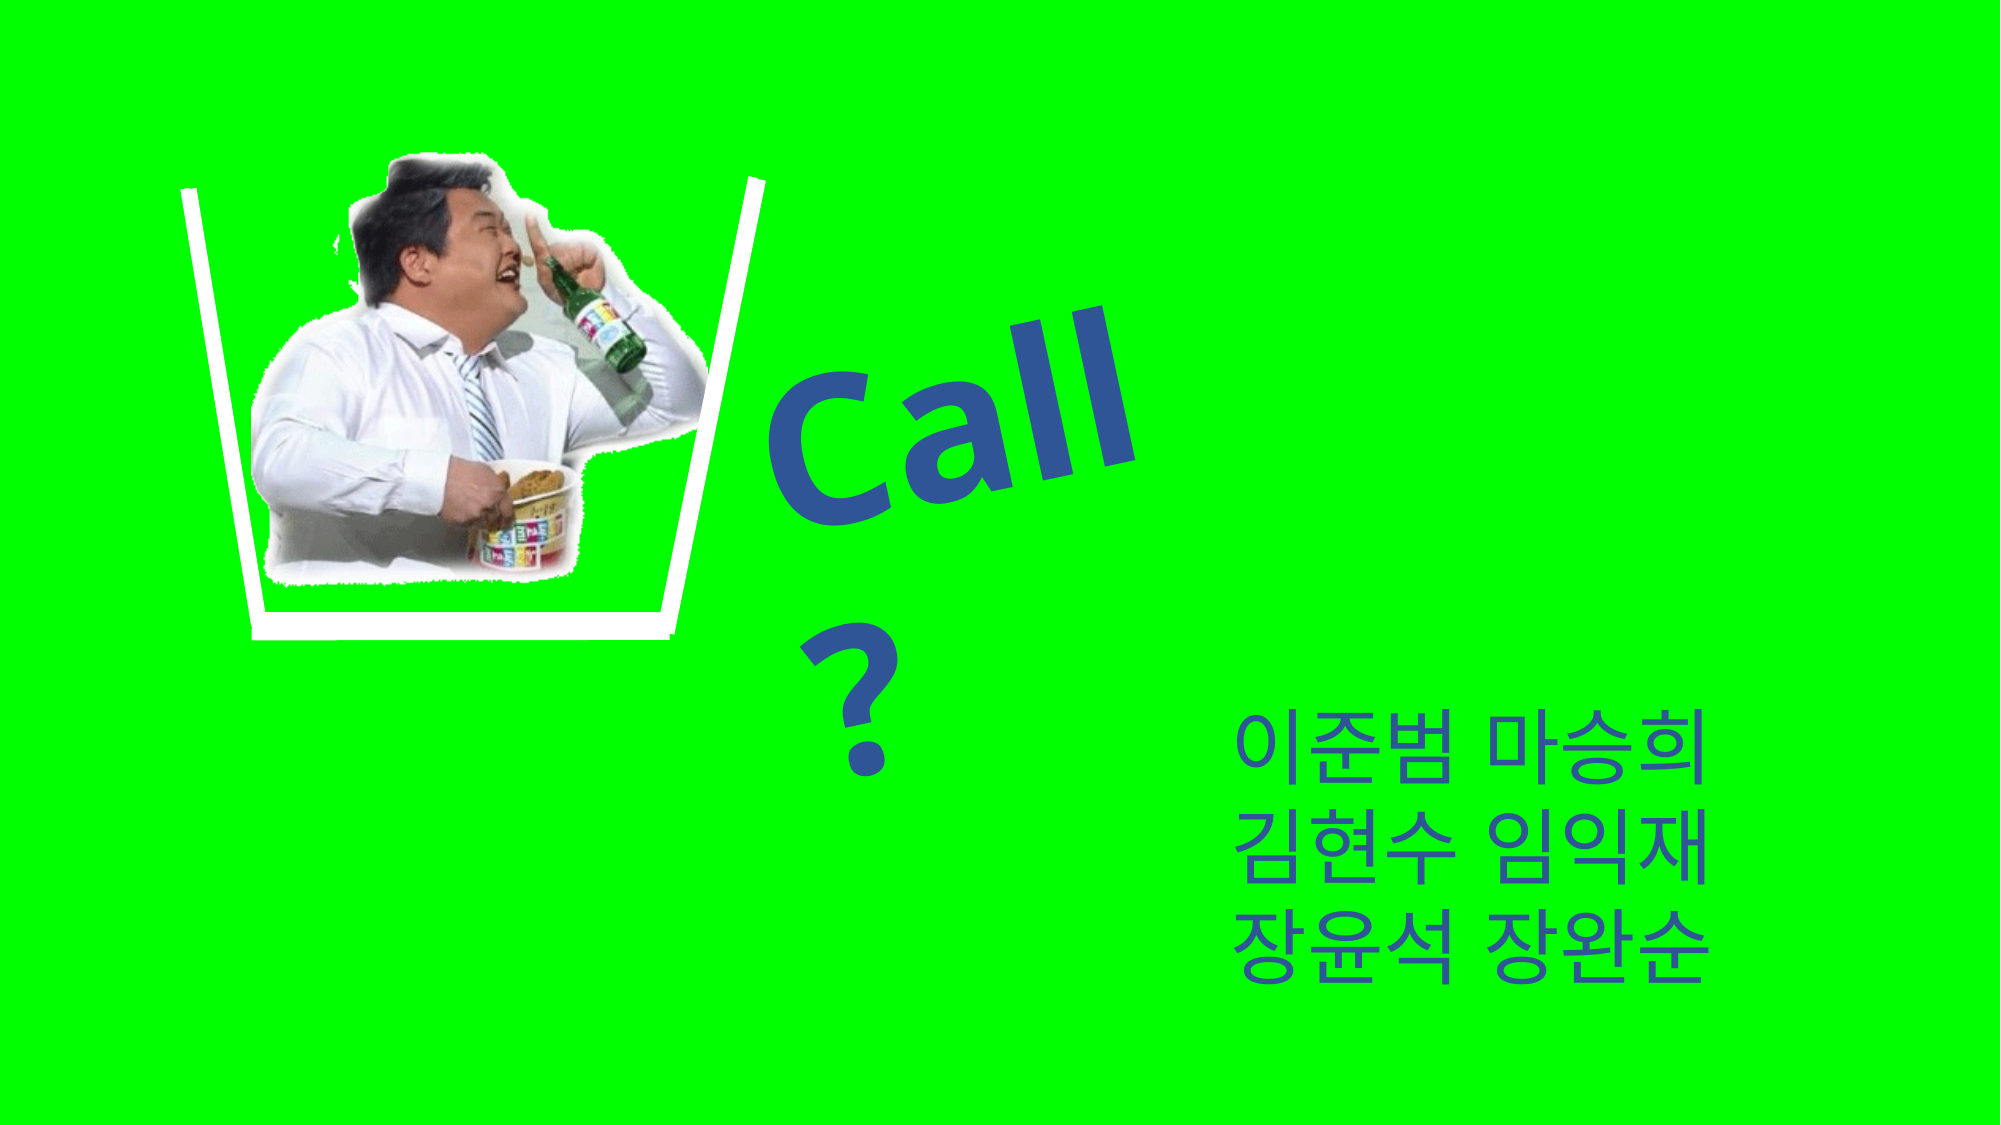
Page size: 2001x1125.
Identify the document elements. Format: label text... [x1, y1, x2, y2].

text_box 이준범 마승희 김현수 임익재 장윤석 장완순 [1216, 687, 1800, 1003]
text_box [669, 179, 762, 634]
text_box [191, 188, 263, 626]
text_box Call? [762, 222, 1317, 834]
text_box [661, 177, 753, 631]
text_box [184, 188, 191, 626]
picture [251, 151, 708, 599]
